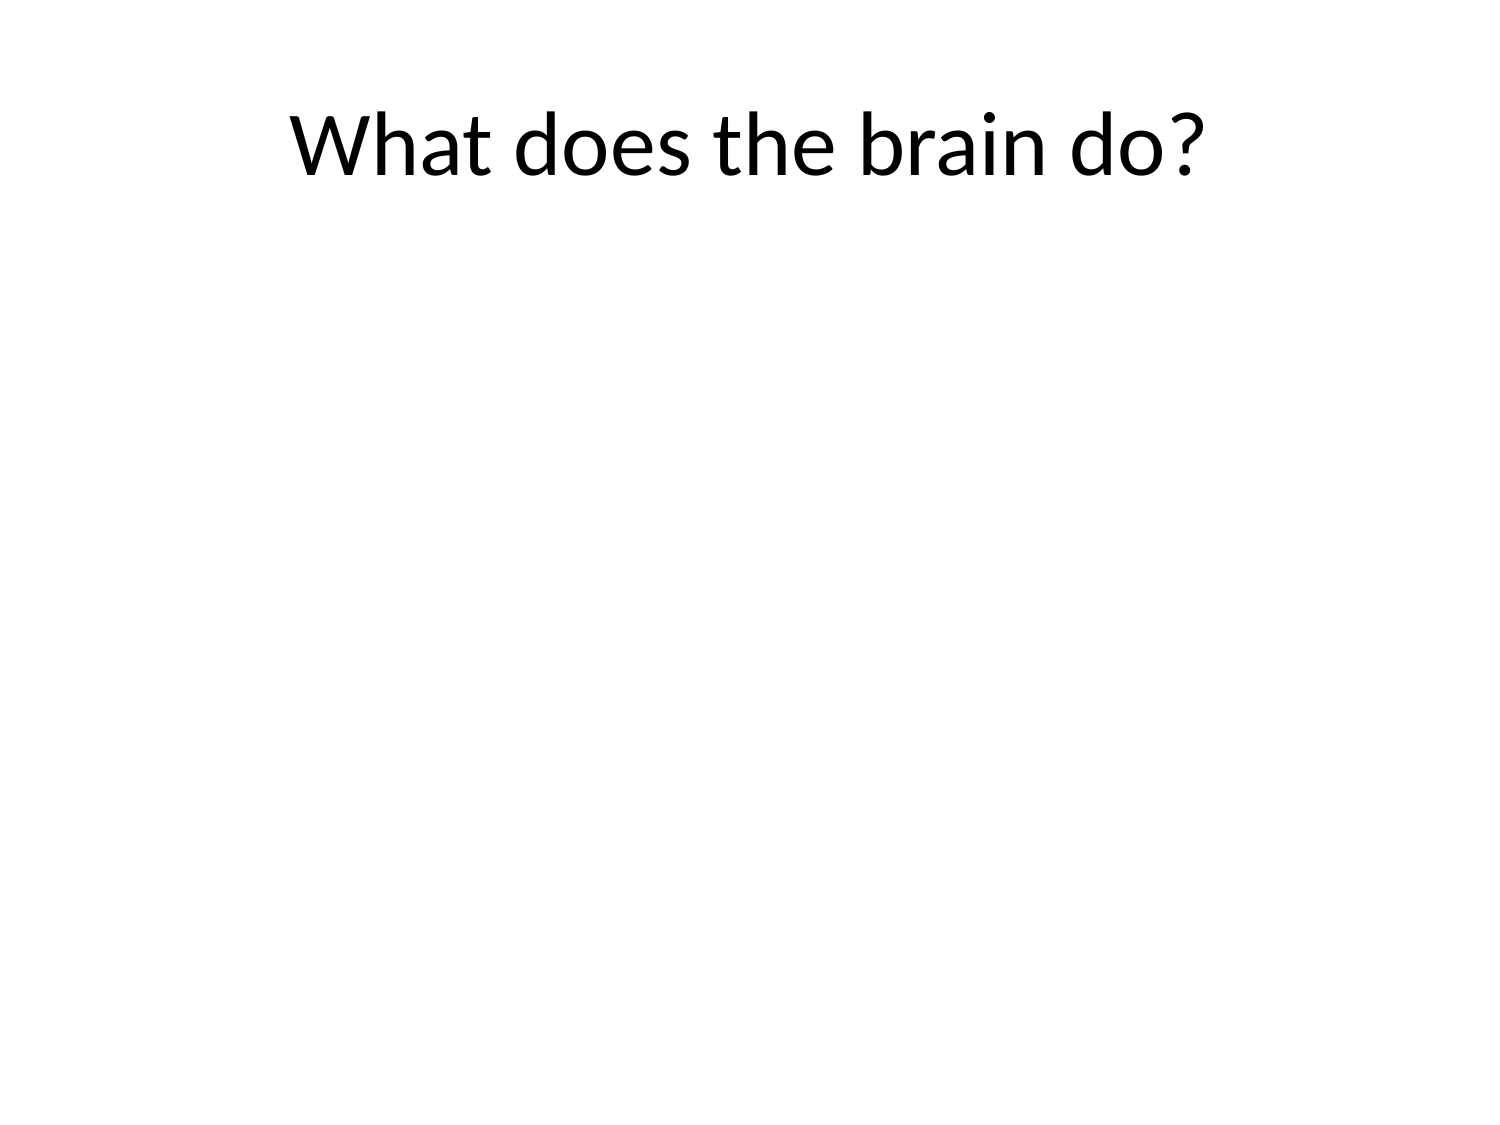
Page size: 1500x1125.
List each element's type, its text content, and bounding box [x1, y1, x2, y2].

title What does the brain do? [75, 45, 1425, 233]
